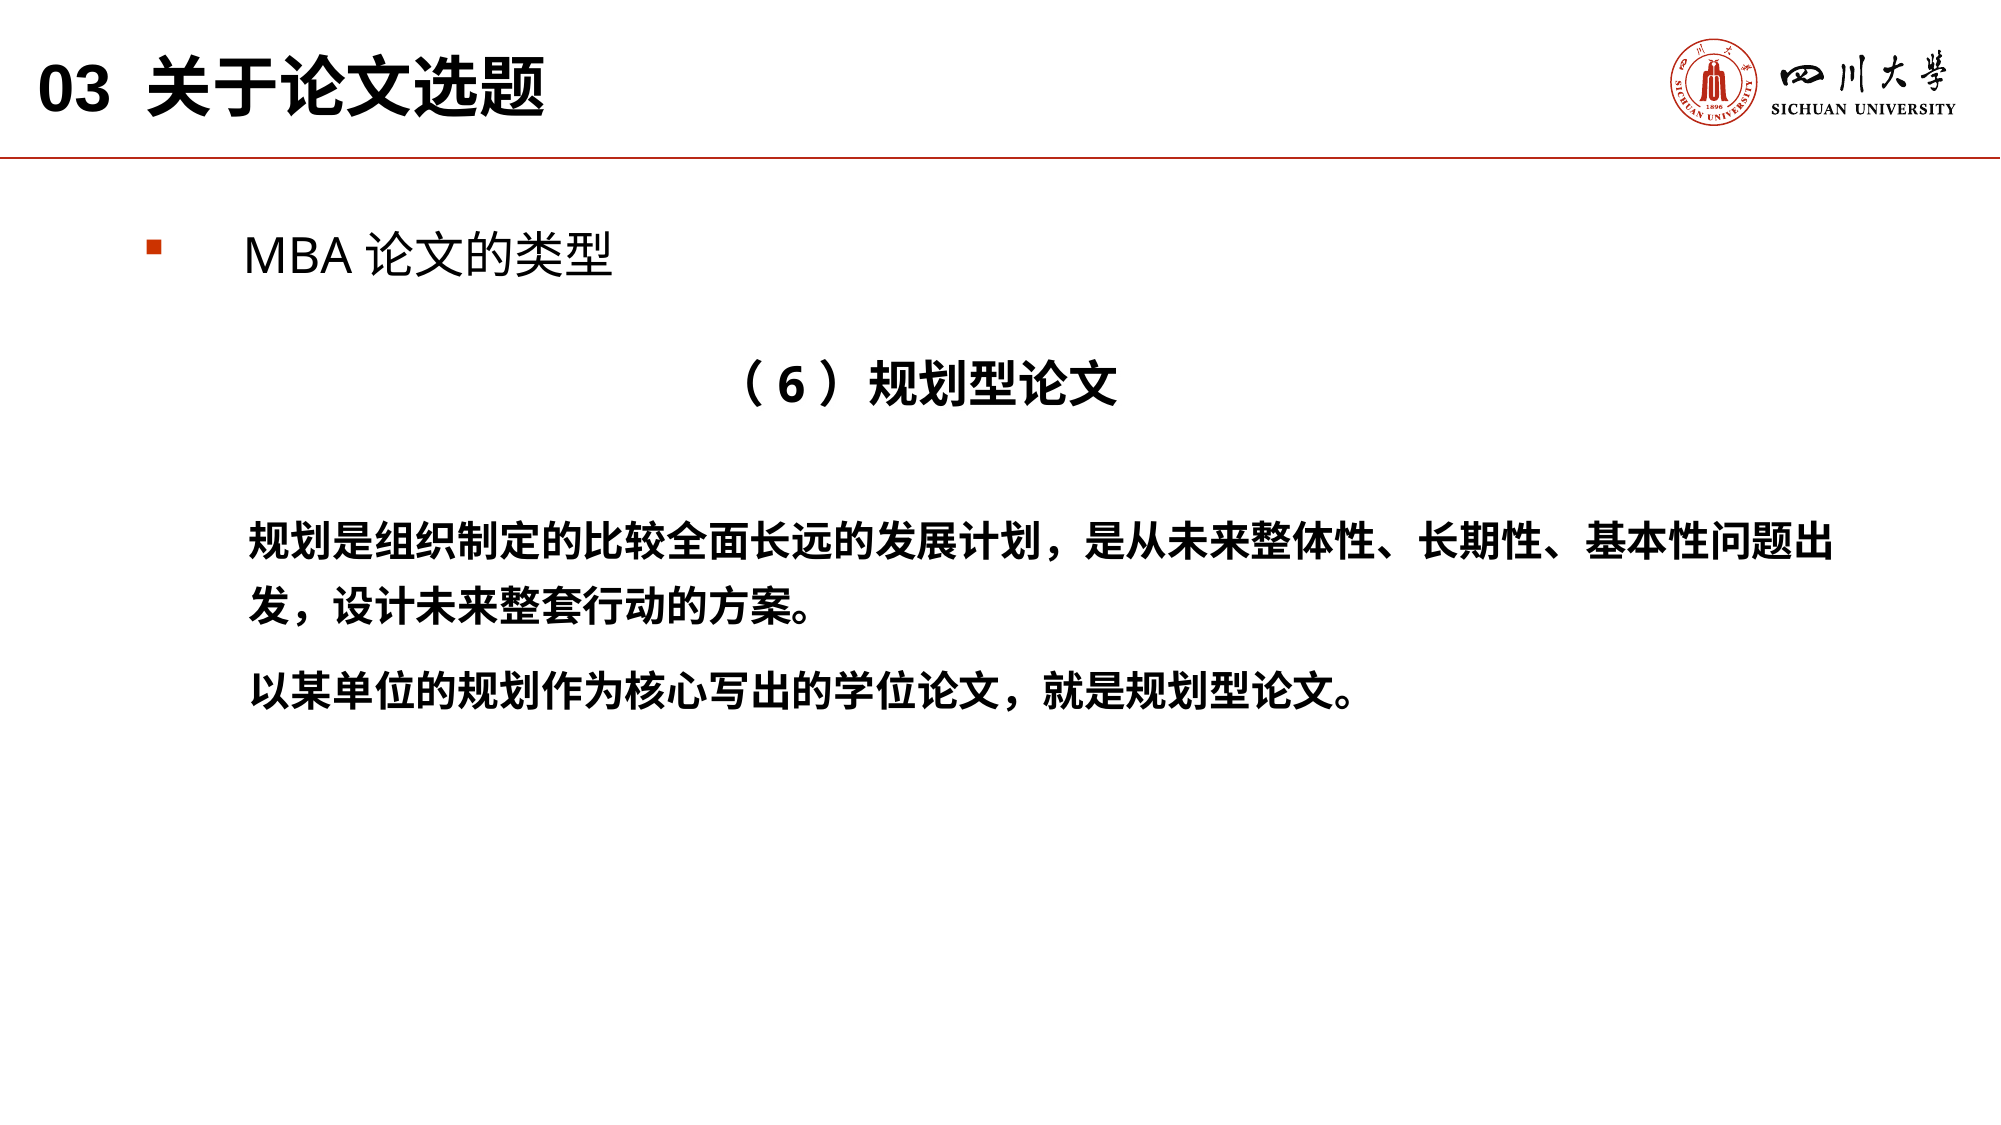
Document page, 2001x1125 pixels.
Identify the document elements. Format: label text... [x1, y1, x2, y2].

list 03 关于论文选题 [37, 46, 1022, 133]
text_box MBA论文的类型 [127, 198, 1130, 291]
text_box （6）规划型论文 [341, 344, 1492, 420]
text_box 规划是组织制定的比较全面长远的发展计划，是从未来整体性、长期性、基本性问题出发，设计未来整套行动的方案。 以某单位的规划作为核心写出的学位论文，就是规划型论文。 [233, 491, 1906, 1125]
